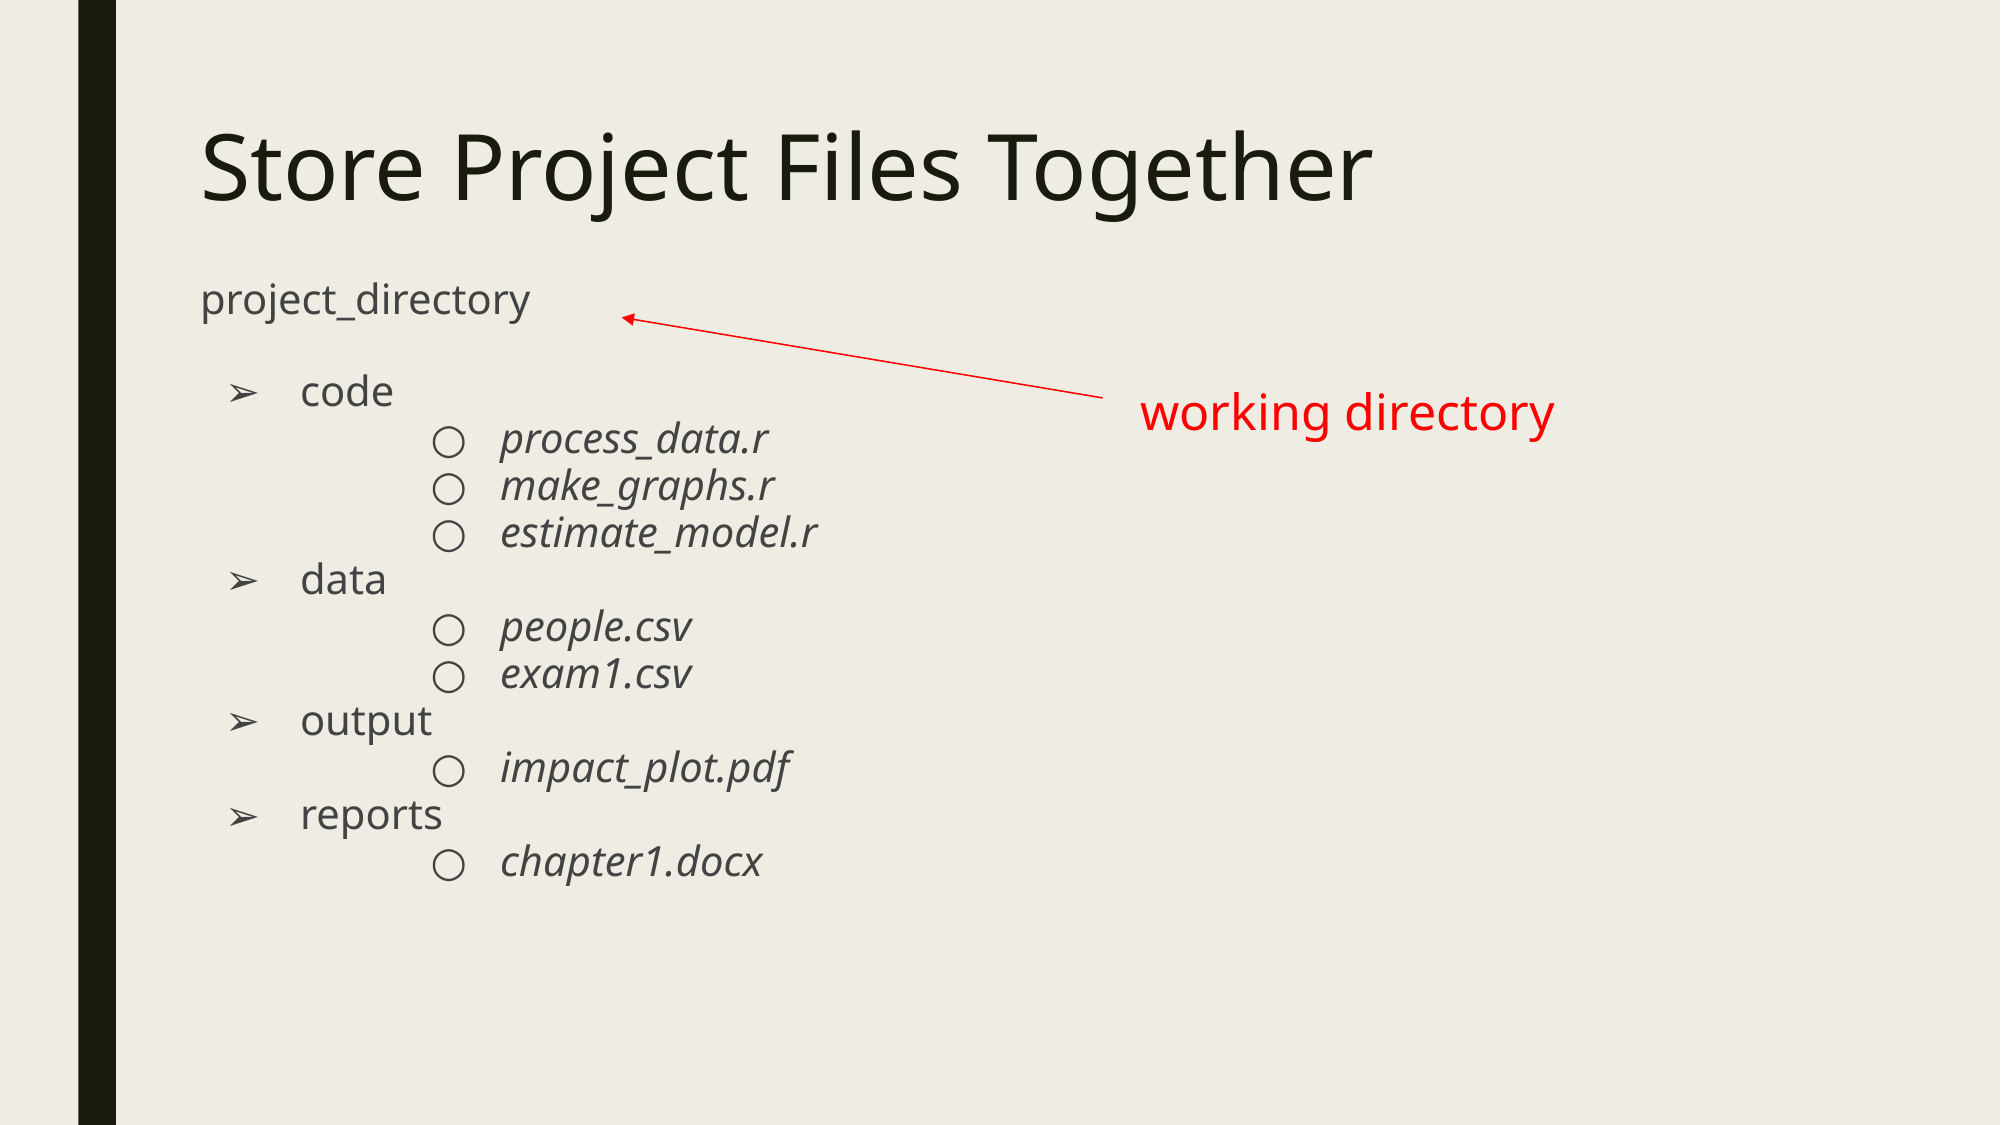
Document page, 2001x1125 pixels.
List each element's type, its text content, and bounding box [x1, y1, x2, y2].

list project_directory code process_data.r make_graphs.r estimate_model.r data people.csv exam1.csv output impact_plot.pdf reports chapter1.docx [180, 257, 2000, 1087]
title Store Project Files Together [180, 102, 2000, 239]
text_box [621, 317, 1683, 417]
